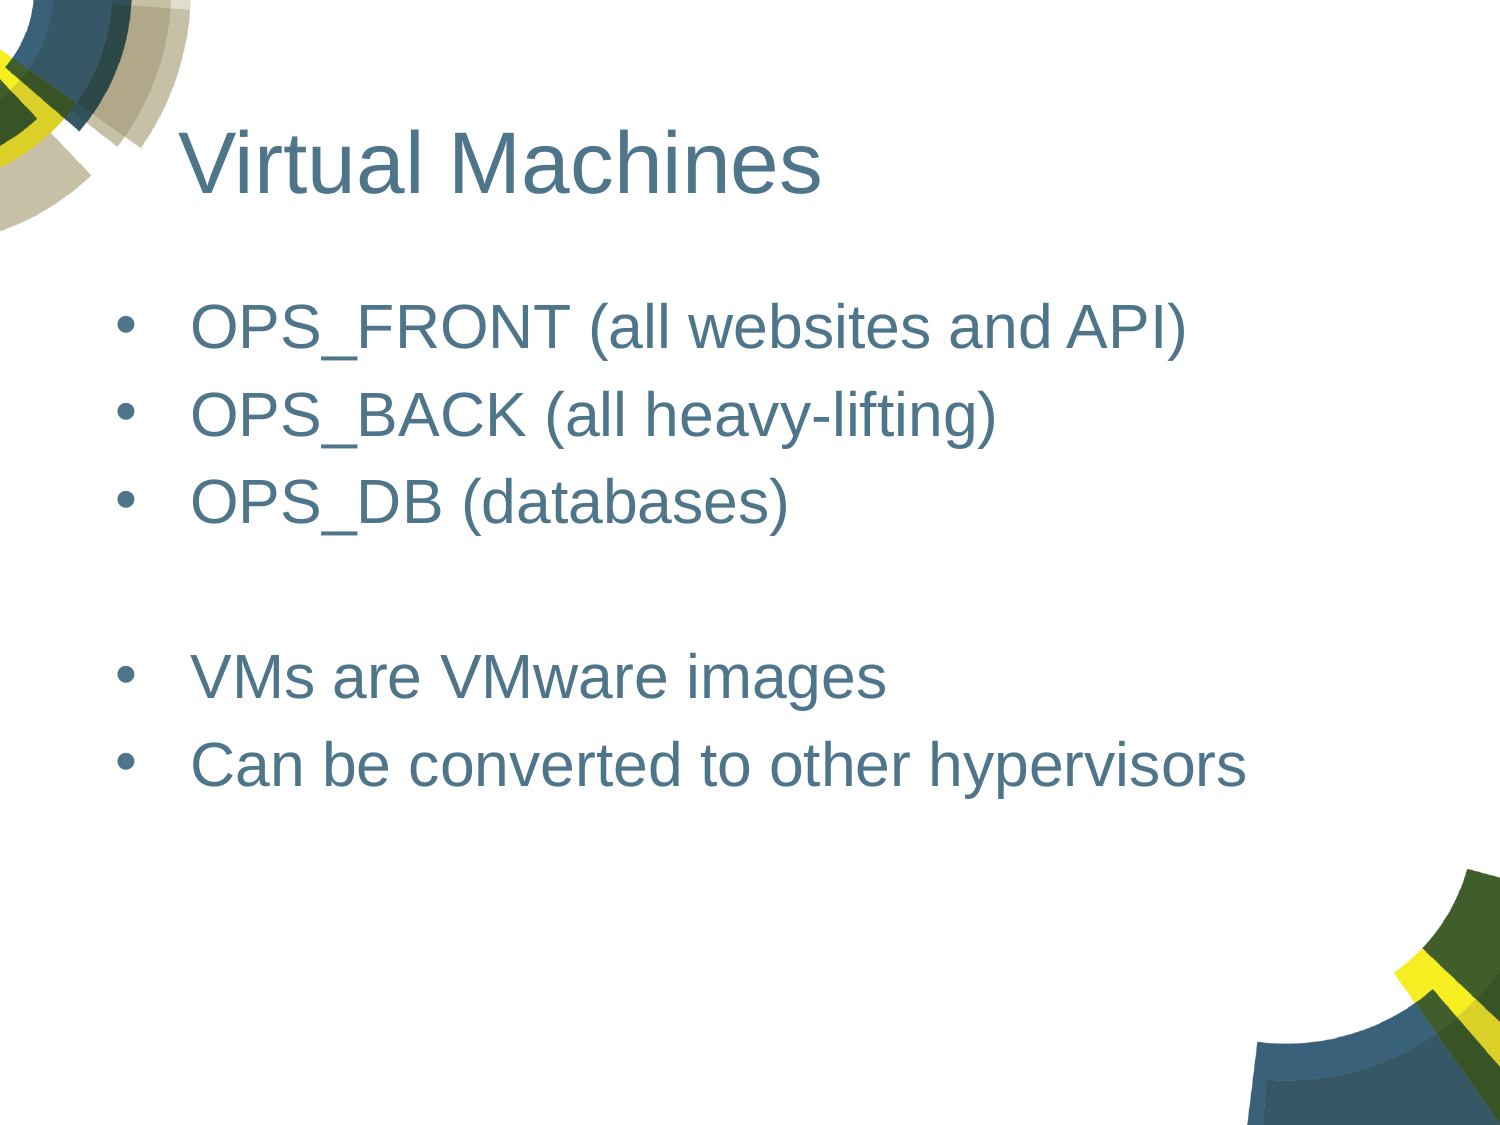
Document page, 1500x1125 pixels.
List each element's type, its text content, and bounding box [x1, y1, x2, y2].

picture [0, 0, 373, 357]
picture [986, 278, 1500, 1125]
title Virtual Machines [163, 37, 1471, 279]
subtitle OPS_FRONT (all websites and API) OPS_BACK (all heavy-lifting) OPS_DB (databases) VMs are VMware images Can be converted to other hypervisors [100, 278, 1408, 1059]
